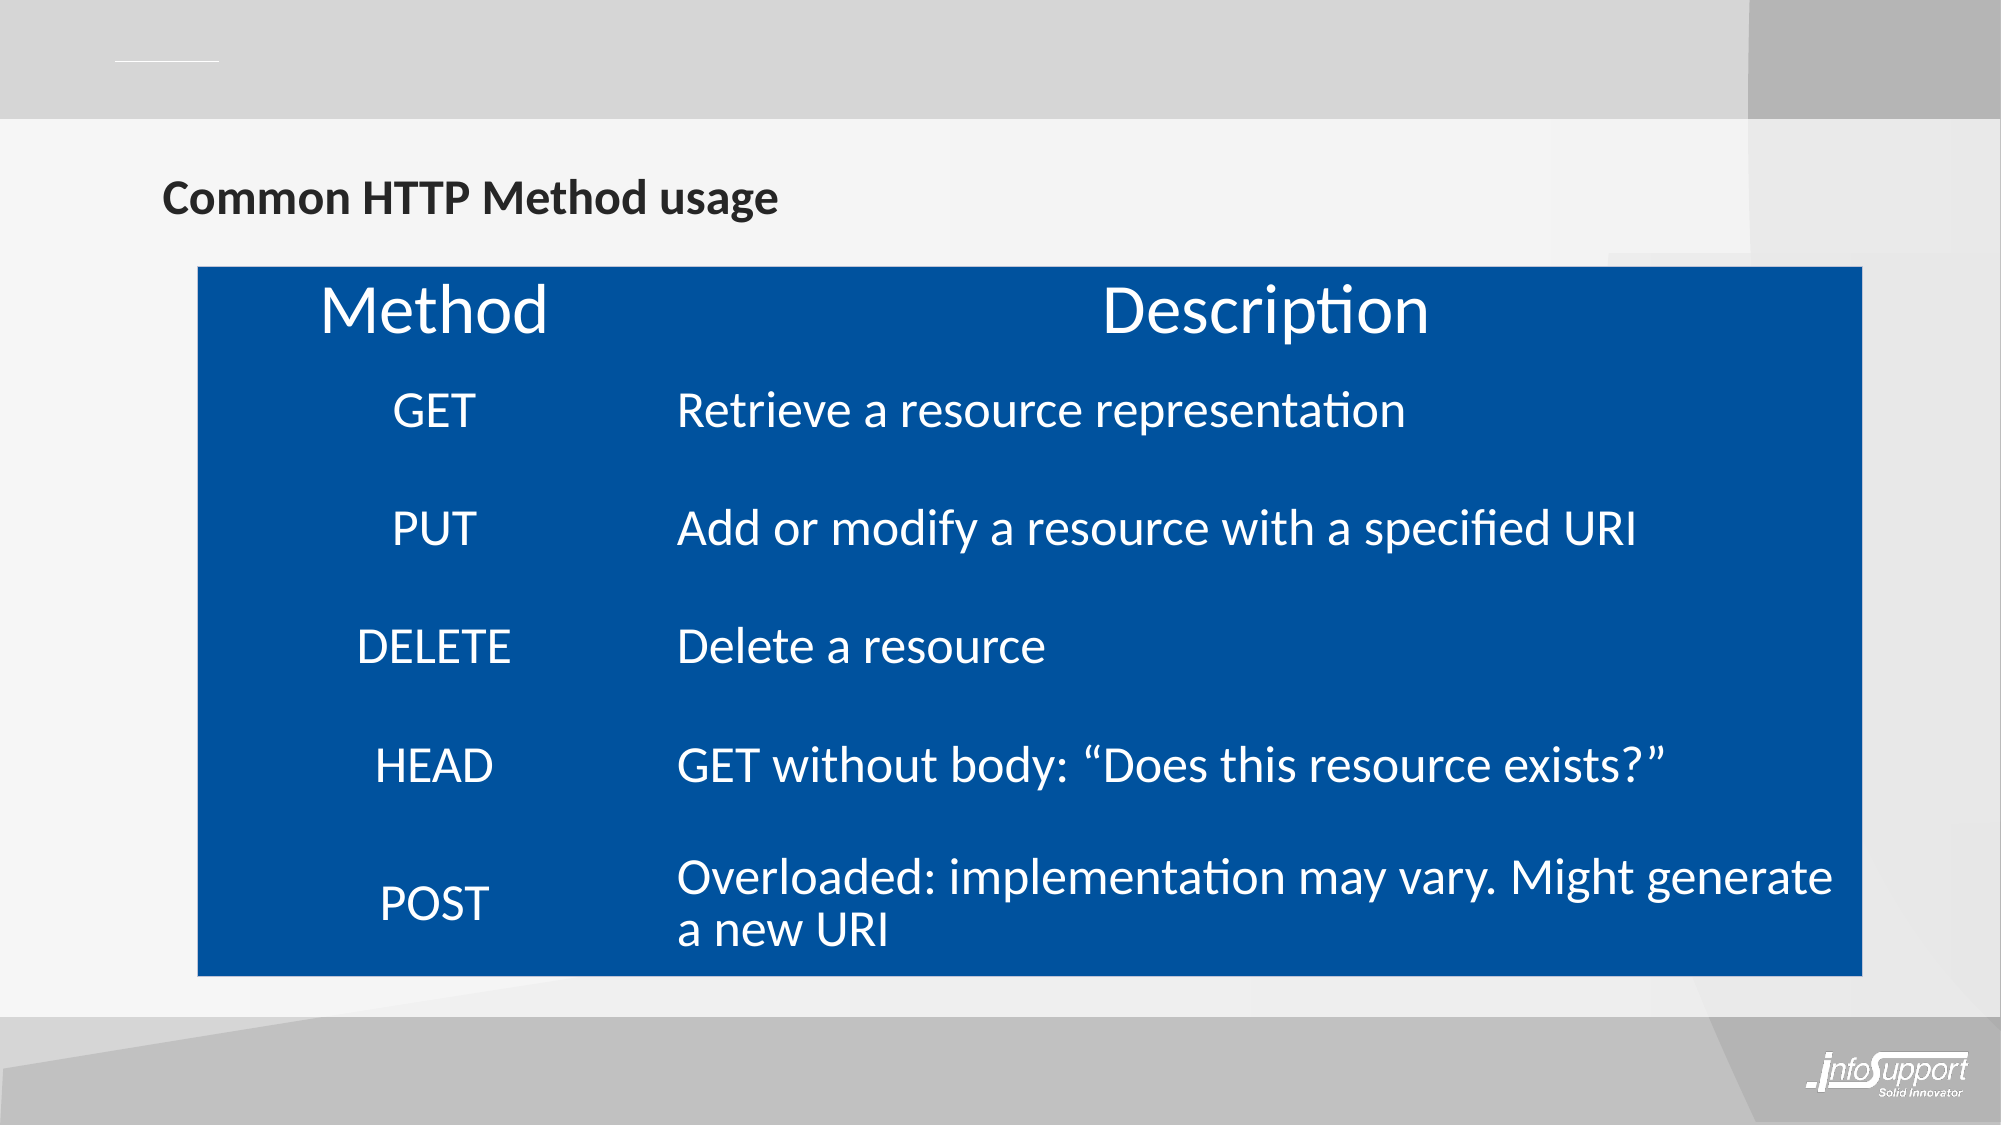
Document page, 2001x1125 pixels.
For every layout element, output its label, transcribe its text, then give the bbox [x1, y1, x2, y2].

table_cell Overloaded: implementation may vary. Might generate a new URI [671, 838, 1862, 976]
title Common HTTP Method usage [162, 118, 1838, 267]
table_cell DELETE [198, 602, 671, 700]
table_header Description [671, 267, 1862, 365]
table_cell GET [198, 365, 671, 463]
table_cell HEAD [198, 700, 671, 838]
table_header Method [198, 267, 671, 365]
table_cell Retrieve a resource representation [671, 365, 1862, 463]
table_cell PUT [198, 463, 671, 602]
table_cell Add or modify a resource with a specified URI [671, 463, 1862, 602]
table_cell POST [198, 838, 671, 976]
table_cell Delete a resource [671, 602, 1862, 700]
table_cell GET without body: “Does this resource exists?” [671, 700, 1862, 838]
